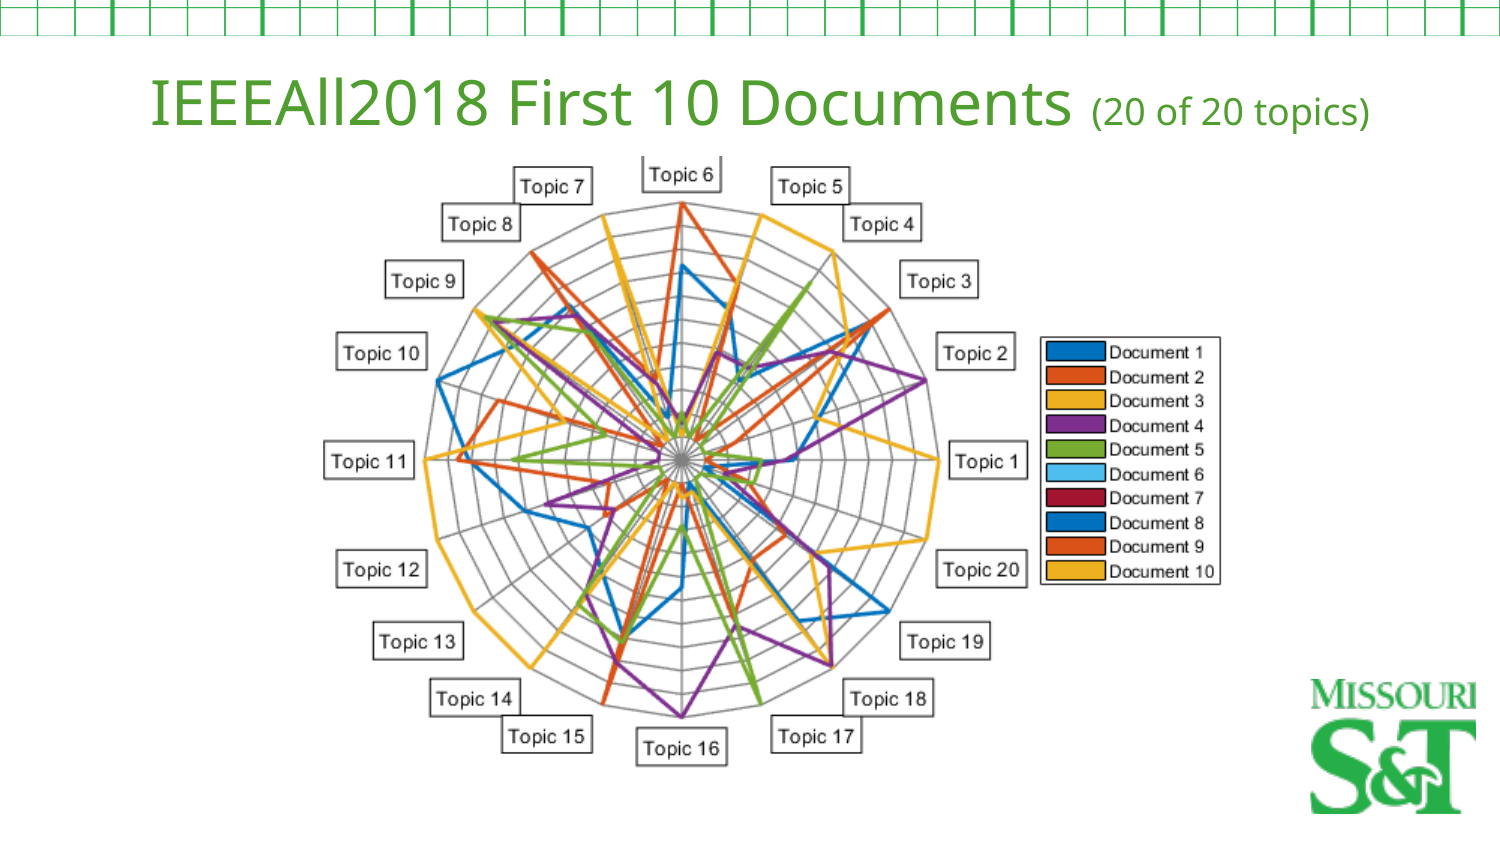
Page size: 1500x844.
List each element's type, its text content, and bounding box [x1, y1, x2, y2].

list IEEEAll2018 First 10 Documents (20 of 20 topics) [135, 64, 1478, 187]
picture [247, 156, 1239, 787]
picture [0, 0, 1500, 36]
